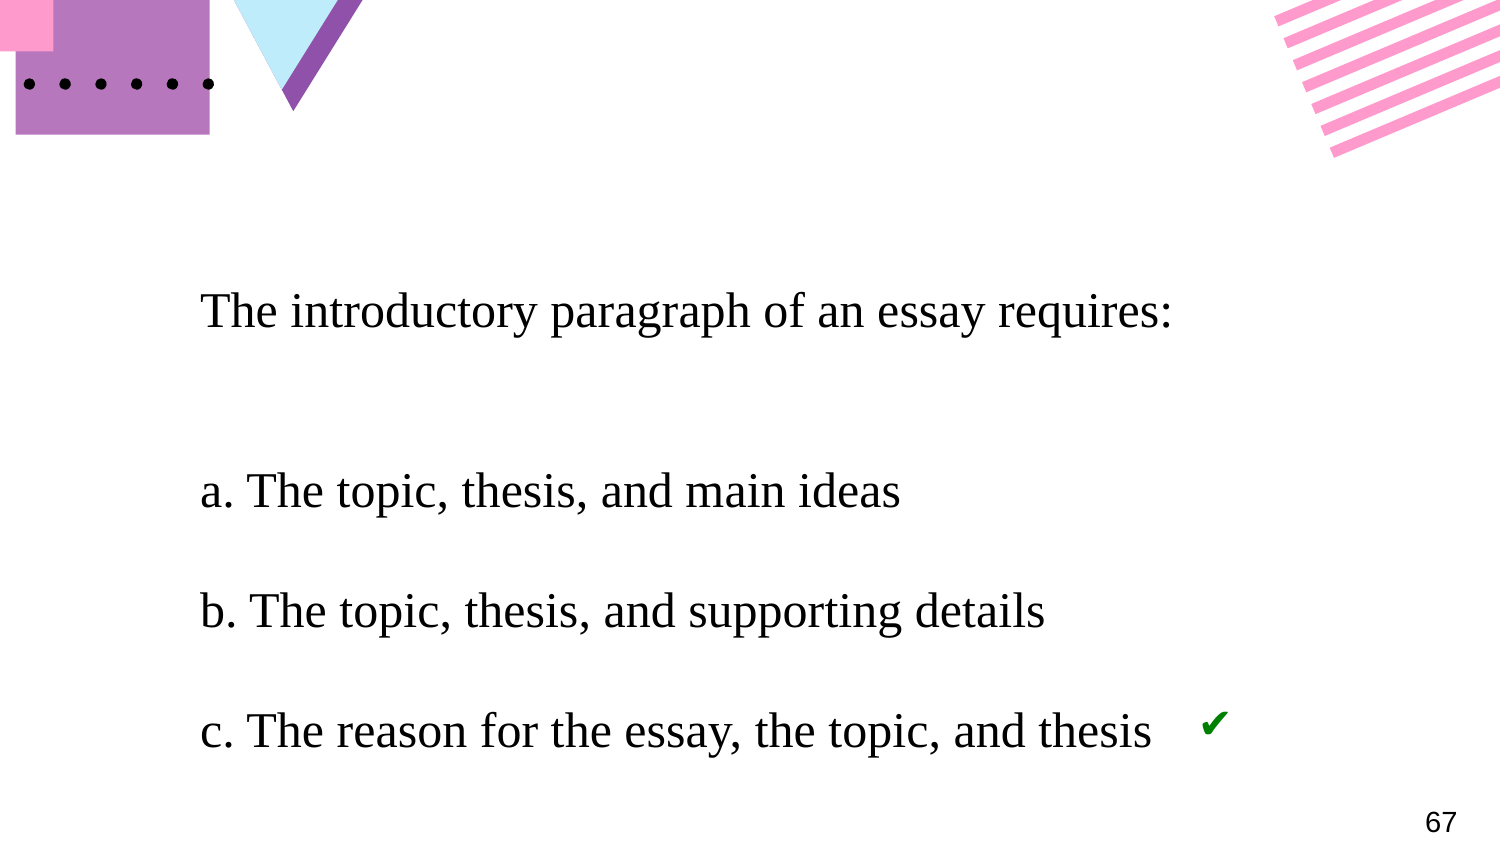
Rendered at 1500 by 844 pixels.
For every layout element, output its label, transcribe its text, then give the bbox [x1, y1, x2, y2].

text_box 67 [1414, 798, 1500, 844]
text_box ✔ [1186, 691, 1240, 803]
title The introductory paragraph of an essay requires: a. The topic, thesis, and main ideas b. The topic, thesis, and supporting details c. The reason for the essay, the topic, and thesis [185, 107, 1411, 748]
